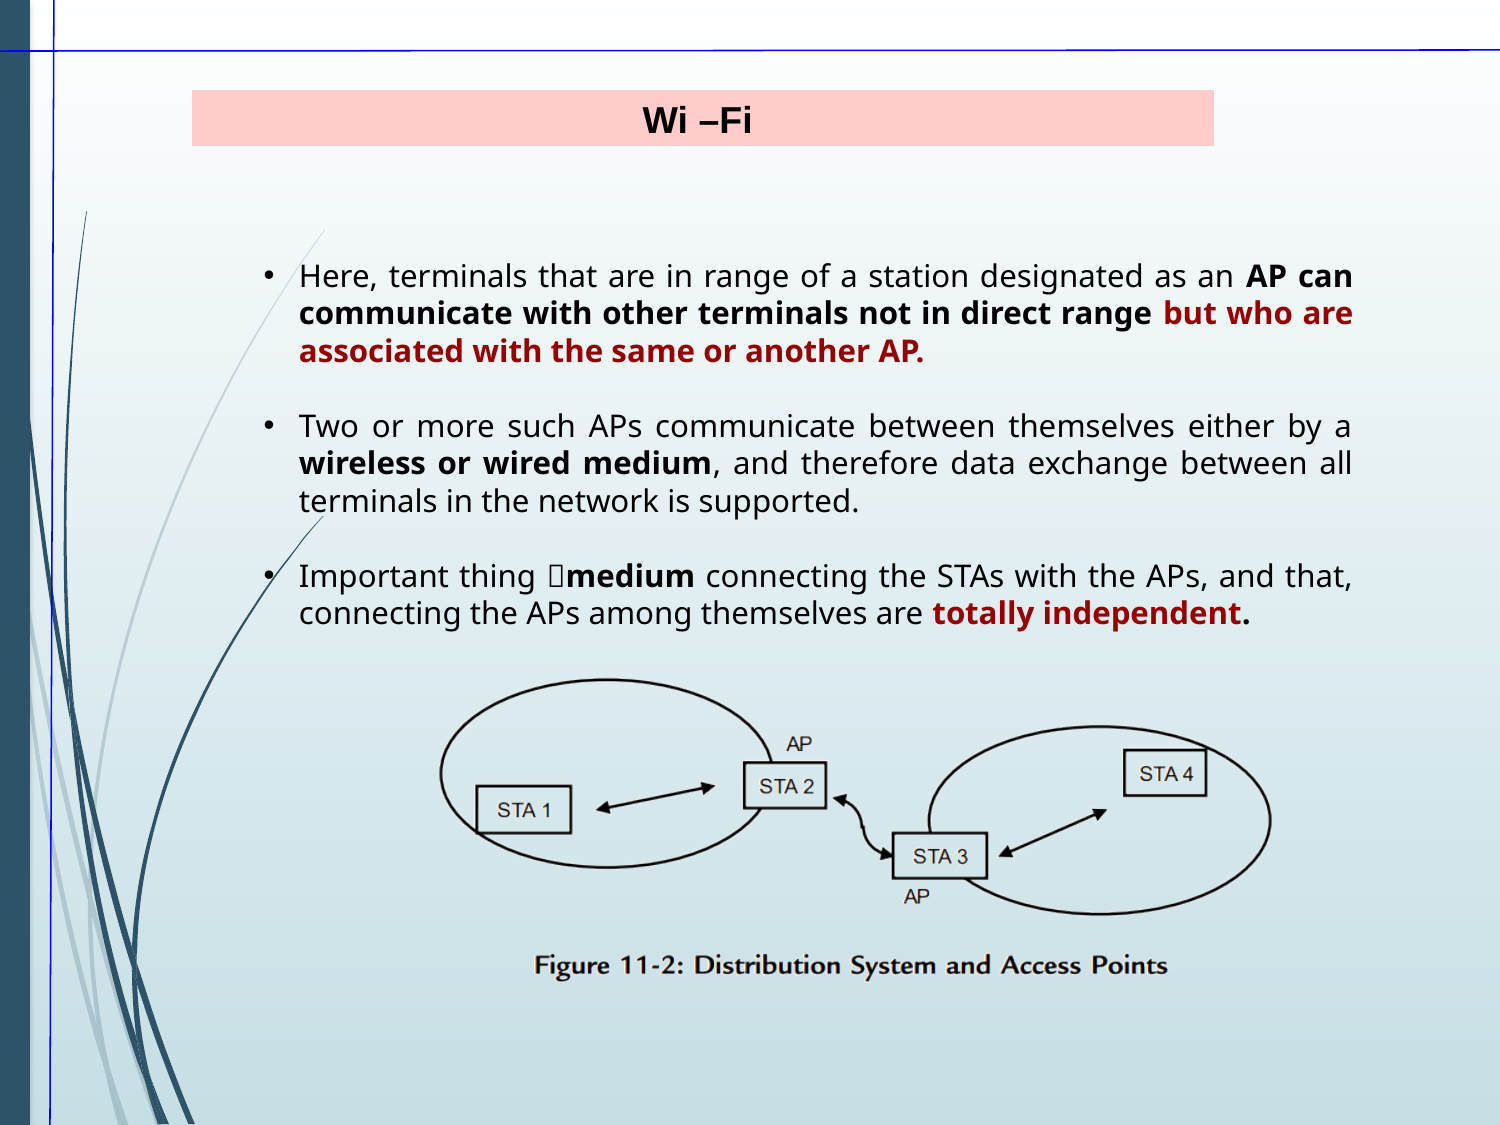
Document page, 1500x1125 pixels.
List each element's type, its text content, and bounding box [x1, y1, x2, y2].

picture [382, 614, 1318, 1050]
text_box Wi –Fi [192, 90, 1214, 147]
text_box Here, terminals that are in range of a station designated as an AP can communicate with other terminals not in direct range but who are associated with the same or another AP. Two or more such APs communicate between themselves either by a wireless or wired medium, and therefore data exchange between all terminals in the network is supported. Important thing medium connecting the STAs with the APs, and that, connecting the APs among themselves are totally independent. [252, 250, 1365, 637]
text_box [187, 253, 378, 985]
